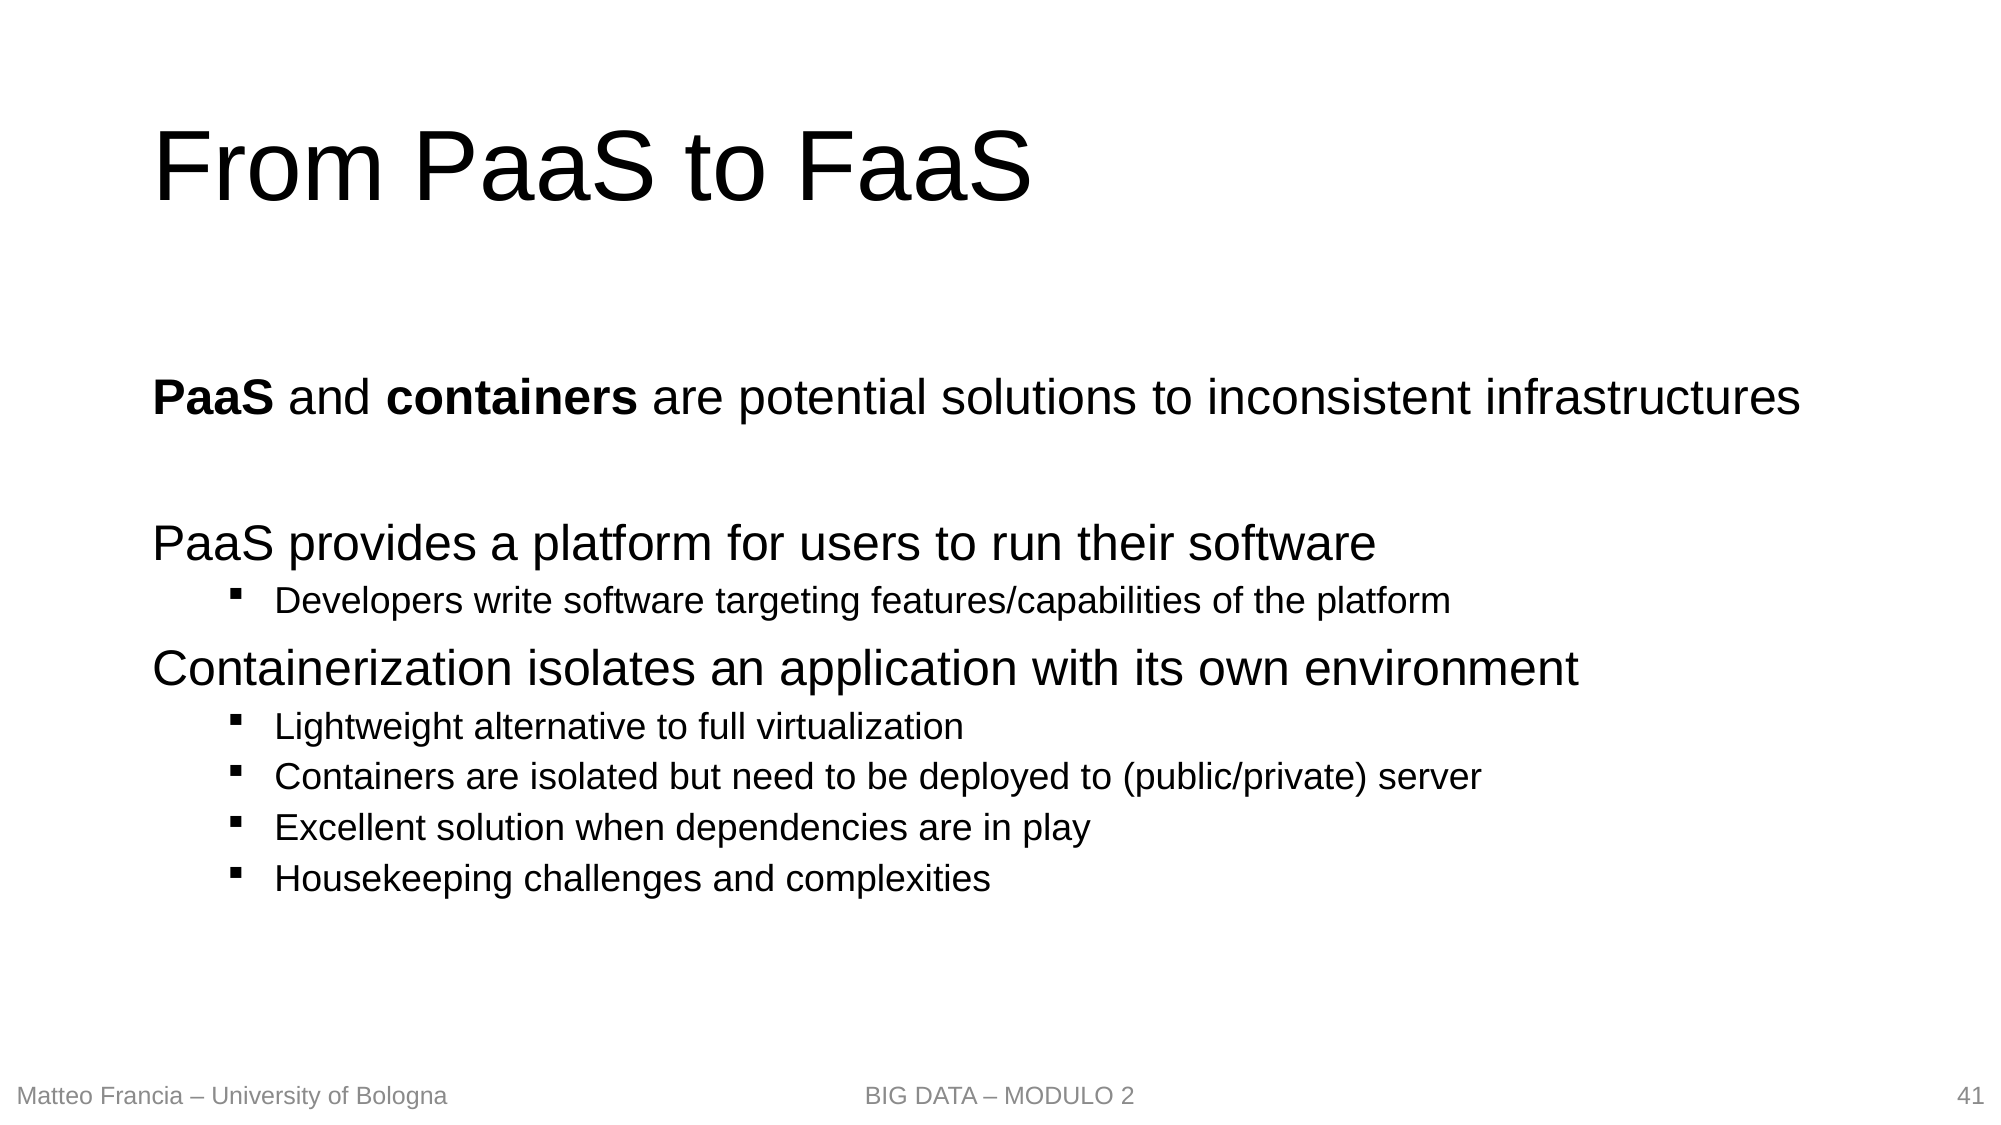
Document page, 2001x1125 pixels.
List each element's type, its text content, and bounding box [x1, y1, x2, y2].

footer Matteo Francia – University of Bologna [0, 1065, 466, 1125]
list PaaS and containers are potential solutions to inconsistent infrastructures PaaS provides a platform for users to run their software Developers write software targeting features/capabilities of the platform Containerization isolates an application with its own environment Lightweight alternative to full virtualization Containers are isolated but need to be deployed to (public/private) server Excellent solution when dependencies are in play Housekeeping challenges and complexities [137, 278, 1863, 993]
slide_number 41 [1550, 1065, 2000, 1125]
title From PaaS to FaaS [137, 59, 1863, 278]
